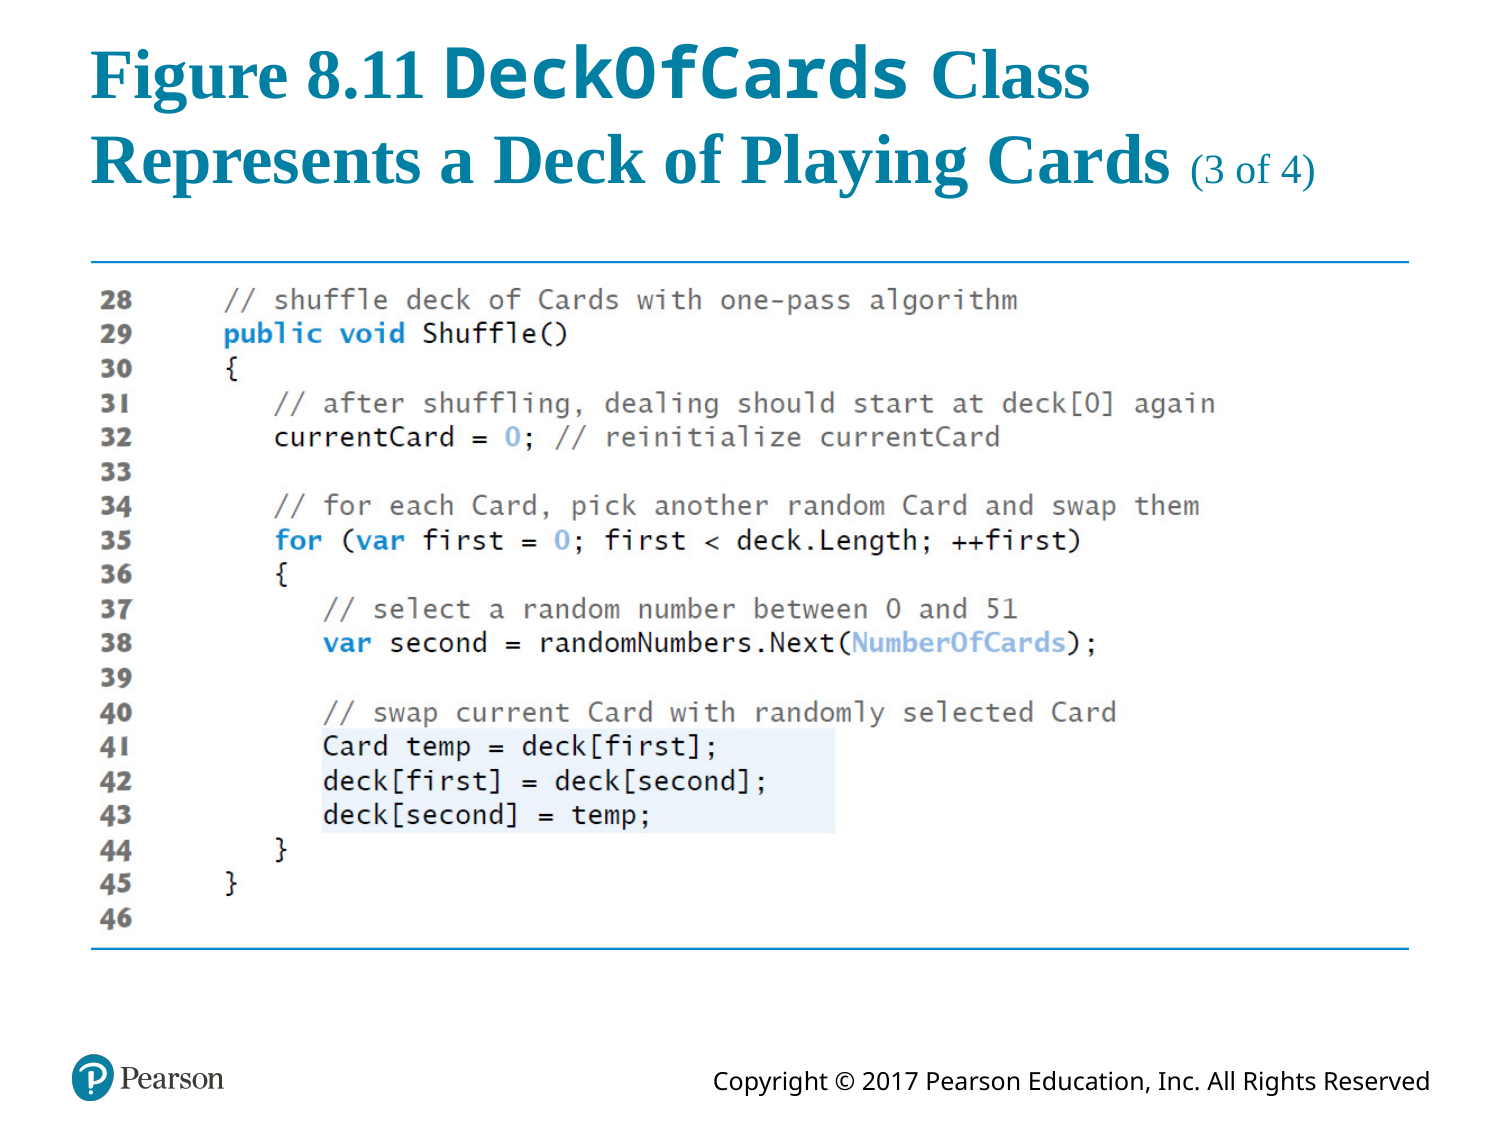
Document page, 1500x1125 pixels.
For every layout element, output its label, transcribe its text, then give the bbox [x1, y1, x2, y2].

title Figure 8.11 DeckOfCards Class Represents a Deck of Playing Cards (3 of 4) [75, 37, 1425, 213]
picture [72, 1087, 83, 1101]
picture [98, 1054, 224, 1101]
picture [90, 264, 1410, 951]
picture [72, 1054, 88, 1070]
picture [80, 1063, 106, 1088]
